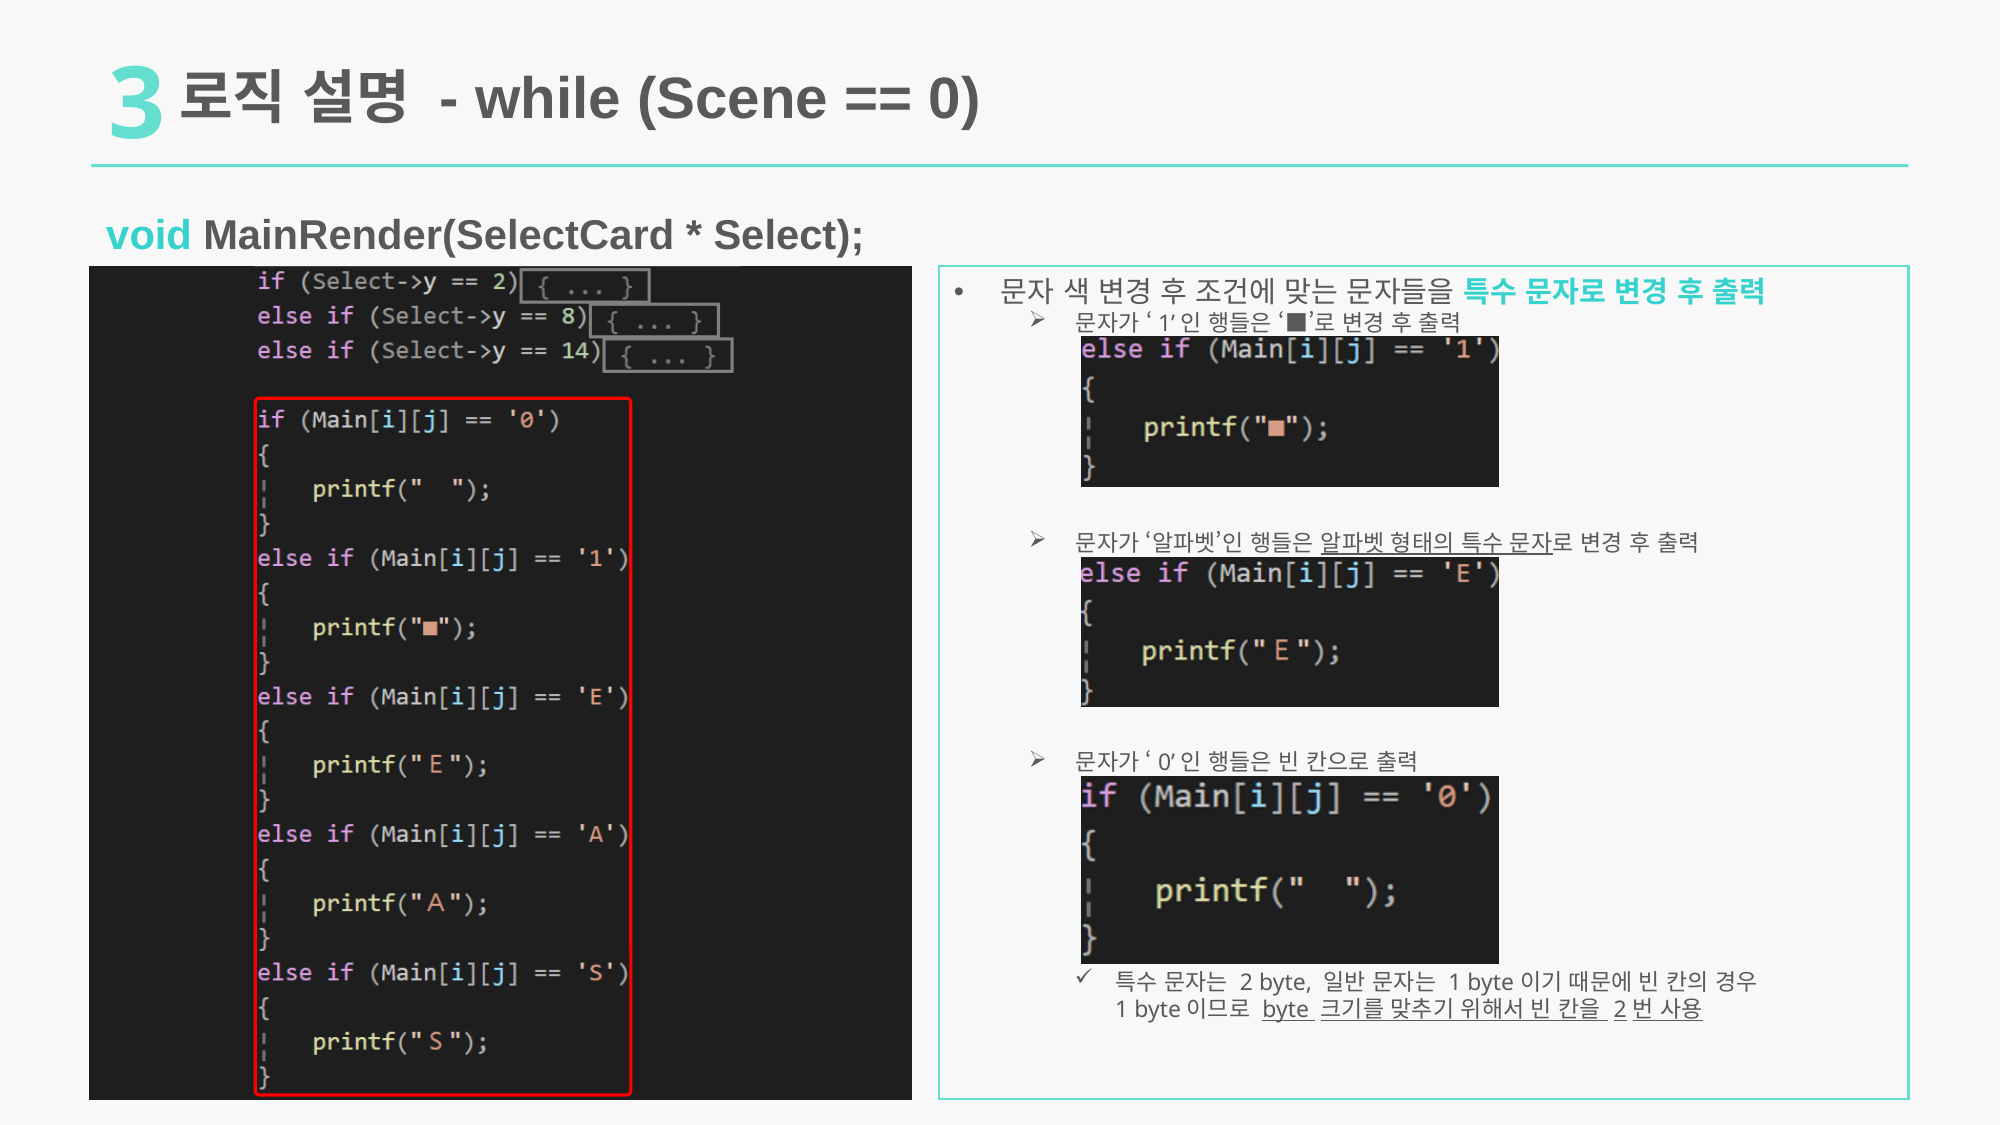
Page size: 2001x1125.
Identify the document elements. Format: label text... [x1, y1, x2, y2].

picture [1081, 776, 1499, 964]
text_box [90, 163, 1909, 168]
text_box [91, 30, 1175, 167]
text_box 문자 색 변경 후 조건에 맞는 문자들을 특수 문자로 변경 후 출력 문자가 ‘1’인 행들은 ‘■’로 변경 후 출력 문자가 ‘알파벳’인 행들은 알파벳 형태의 특수 문자로 변경 후 출력 문자가 ‘0’인 행들은 빈 칸으로 출력 특수 문자는 2 byte, 일반 문자는 1 byte이기 때문에 빈 칸의 경우 1 byte이므로 byte 크기를 맞추기 위해서 빈 칸을 2번 사용 [938, 265, 1910, 1100]
picture [1081, 336, 1499, 487]
picture [89, 266, 913, 1100]
picture [1081, 557, 1499, 707]
text_box void MainRender(SelectCard * Select); [91, 200, 902, 266]
